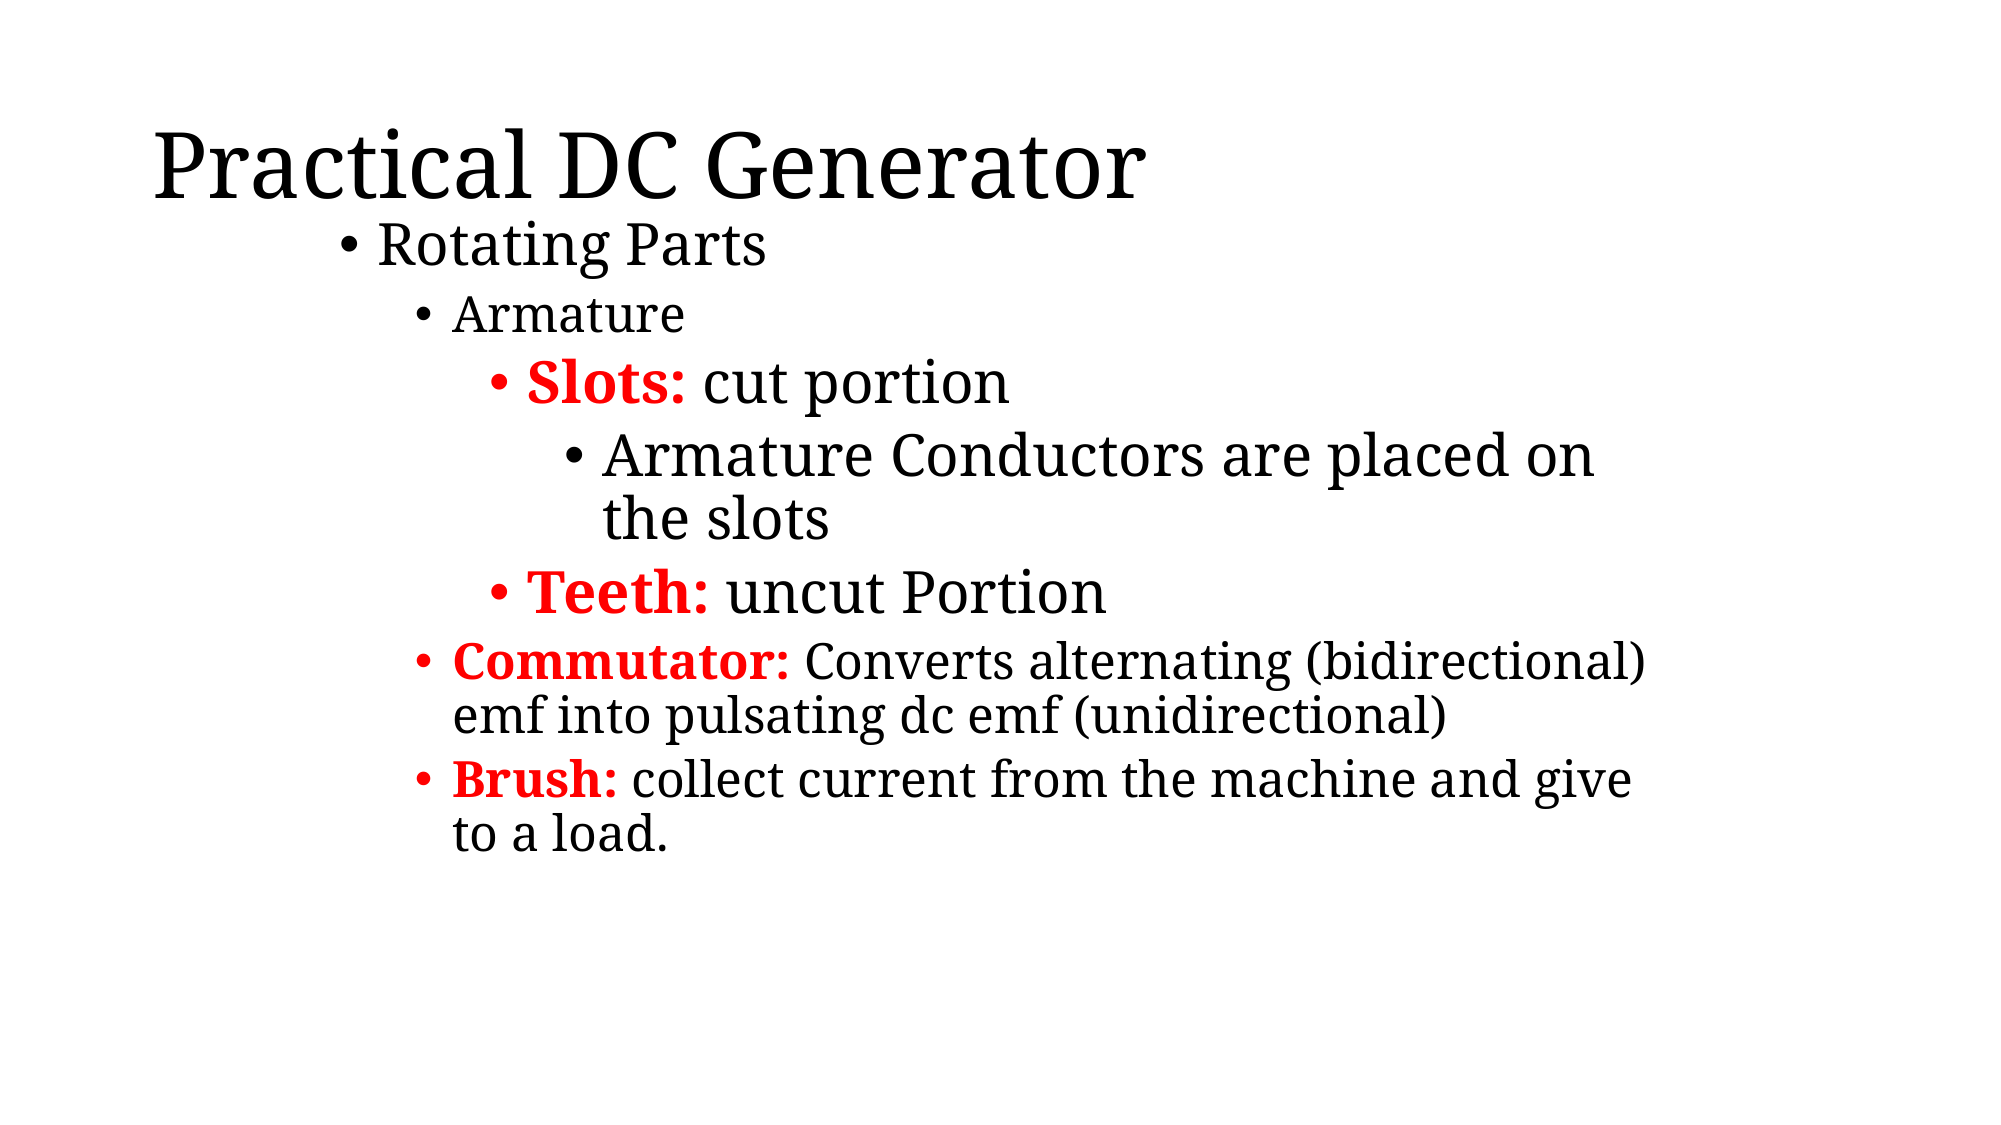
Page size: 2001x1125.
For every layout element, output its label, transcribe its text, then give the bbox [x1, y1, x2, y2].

list Rotating Parts Armature Slots: cut portion Armature Conductors are placed on the slots Teeth: uncut Portion Commutator: Converts alternating (bidirectional) emf into pulsating dc emf (unidirectional) Brush: collect current from the machine and give to a load. [324, 208, 1675, 1071]
title Practical DC Generator [137, 59, 1863, 278]
